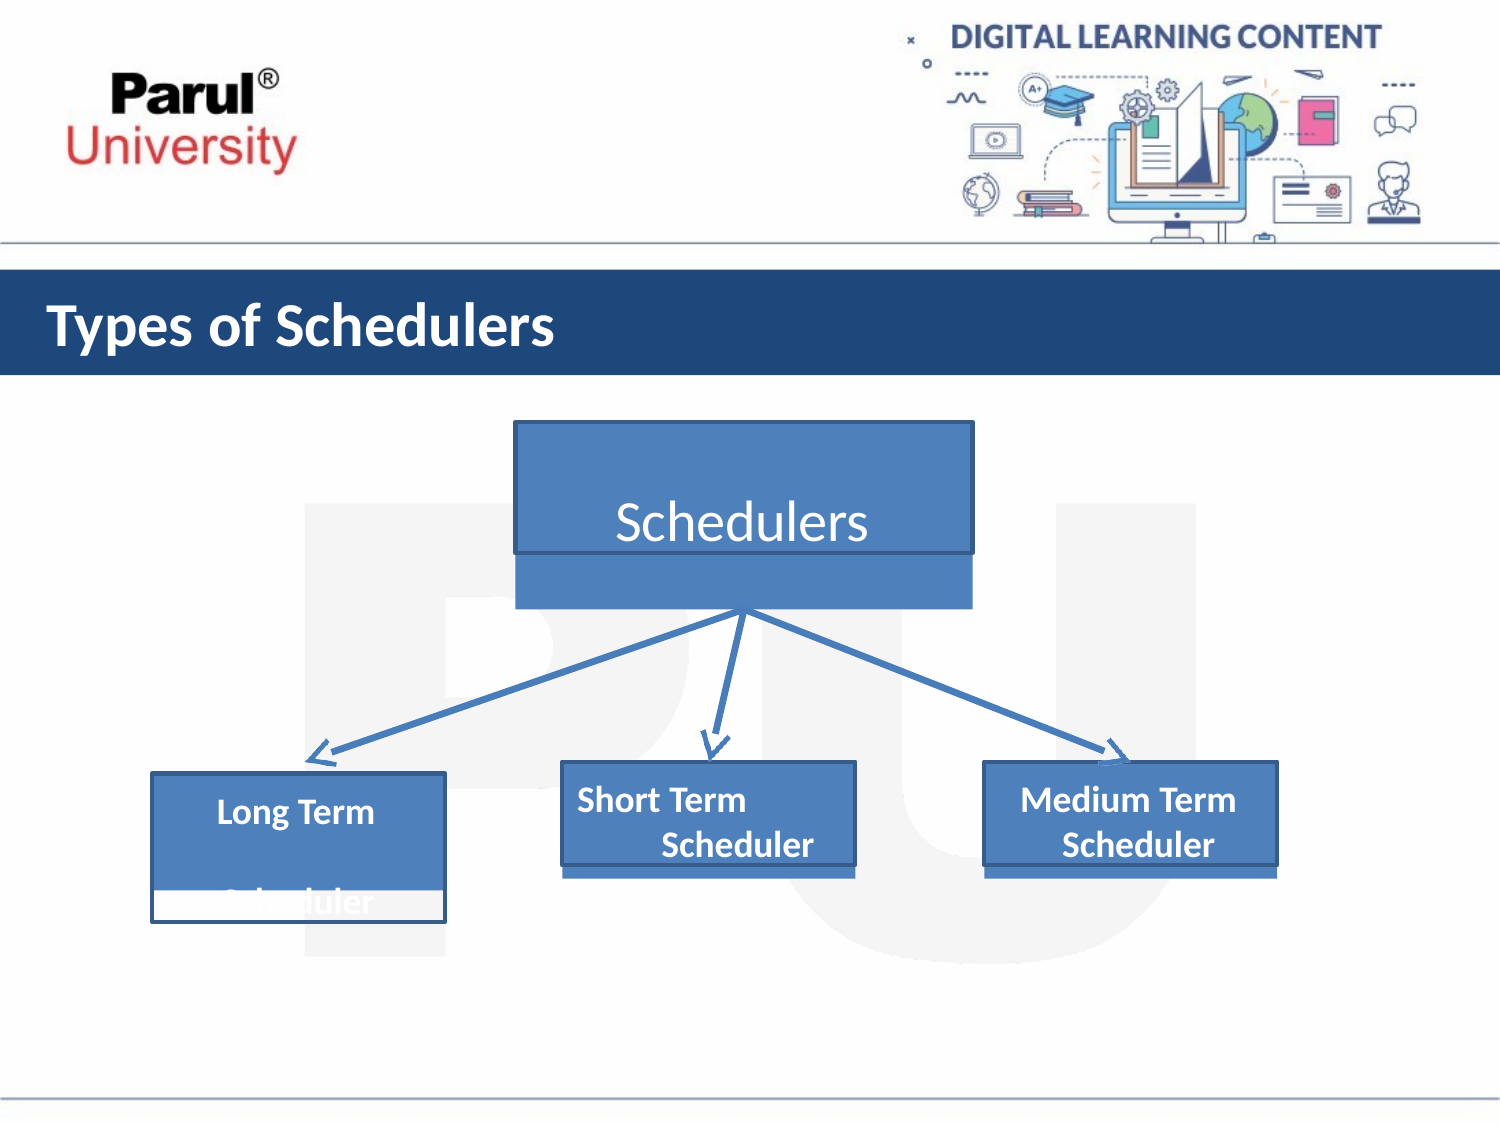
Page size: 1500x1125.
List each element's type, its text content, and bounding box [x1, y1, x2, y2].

title Types of Schedulers [43, 282, 562, 473]
text_box [0, 269, 1500, 376]
text_box [1200, 866, 1278, 879]
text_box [304, 421, 1196, 964]
text_box Long Term Scheduler [152, 773, 299, 923]
picture [0, 376, 1500, 1125]
picture [0, 0, 1500, 269]
text_box Medium Term Scheduler [1200, 761, 1278, 866]
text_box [304, 605, 1132, 768]
